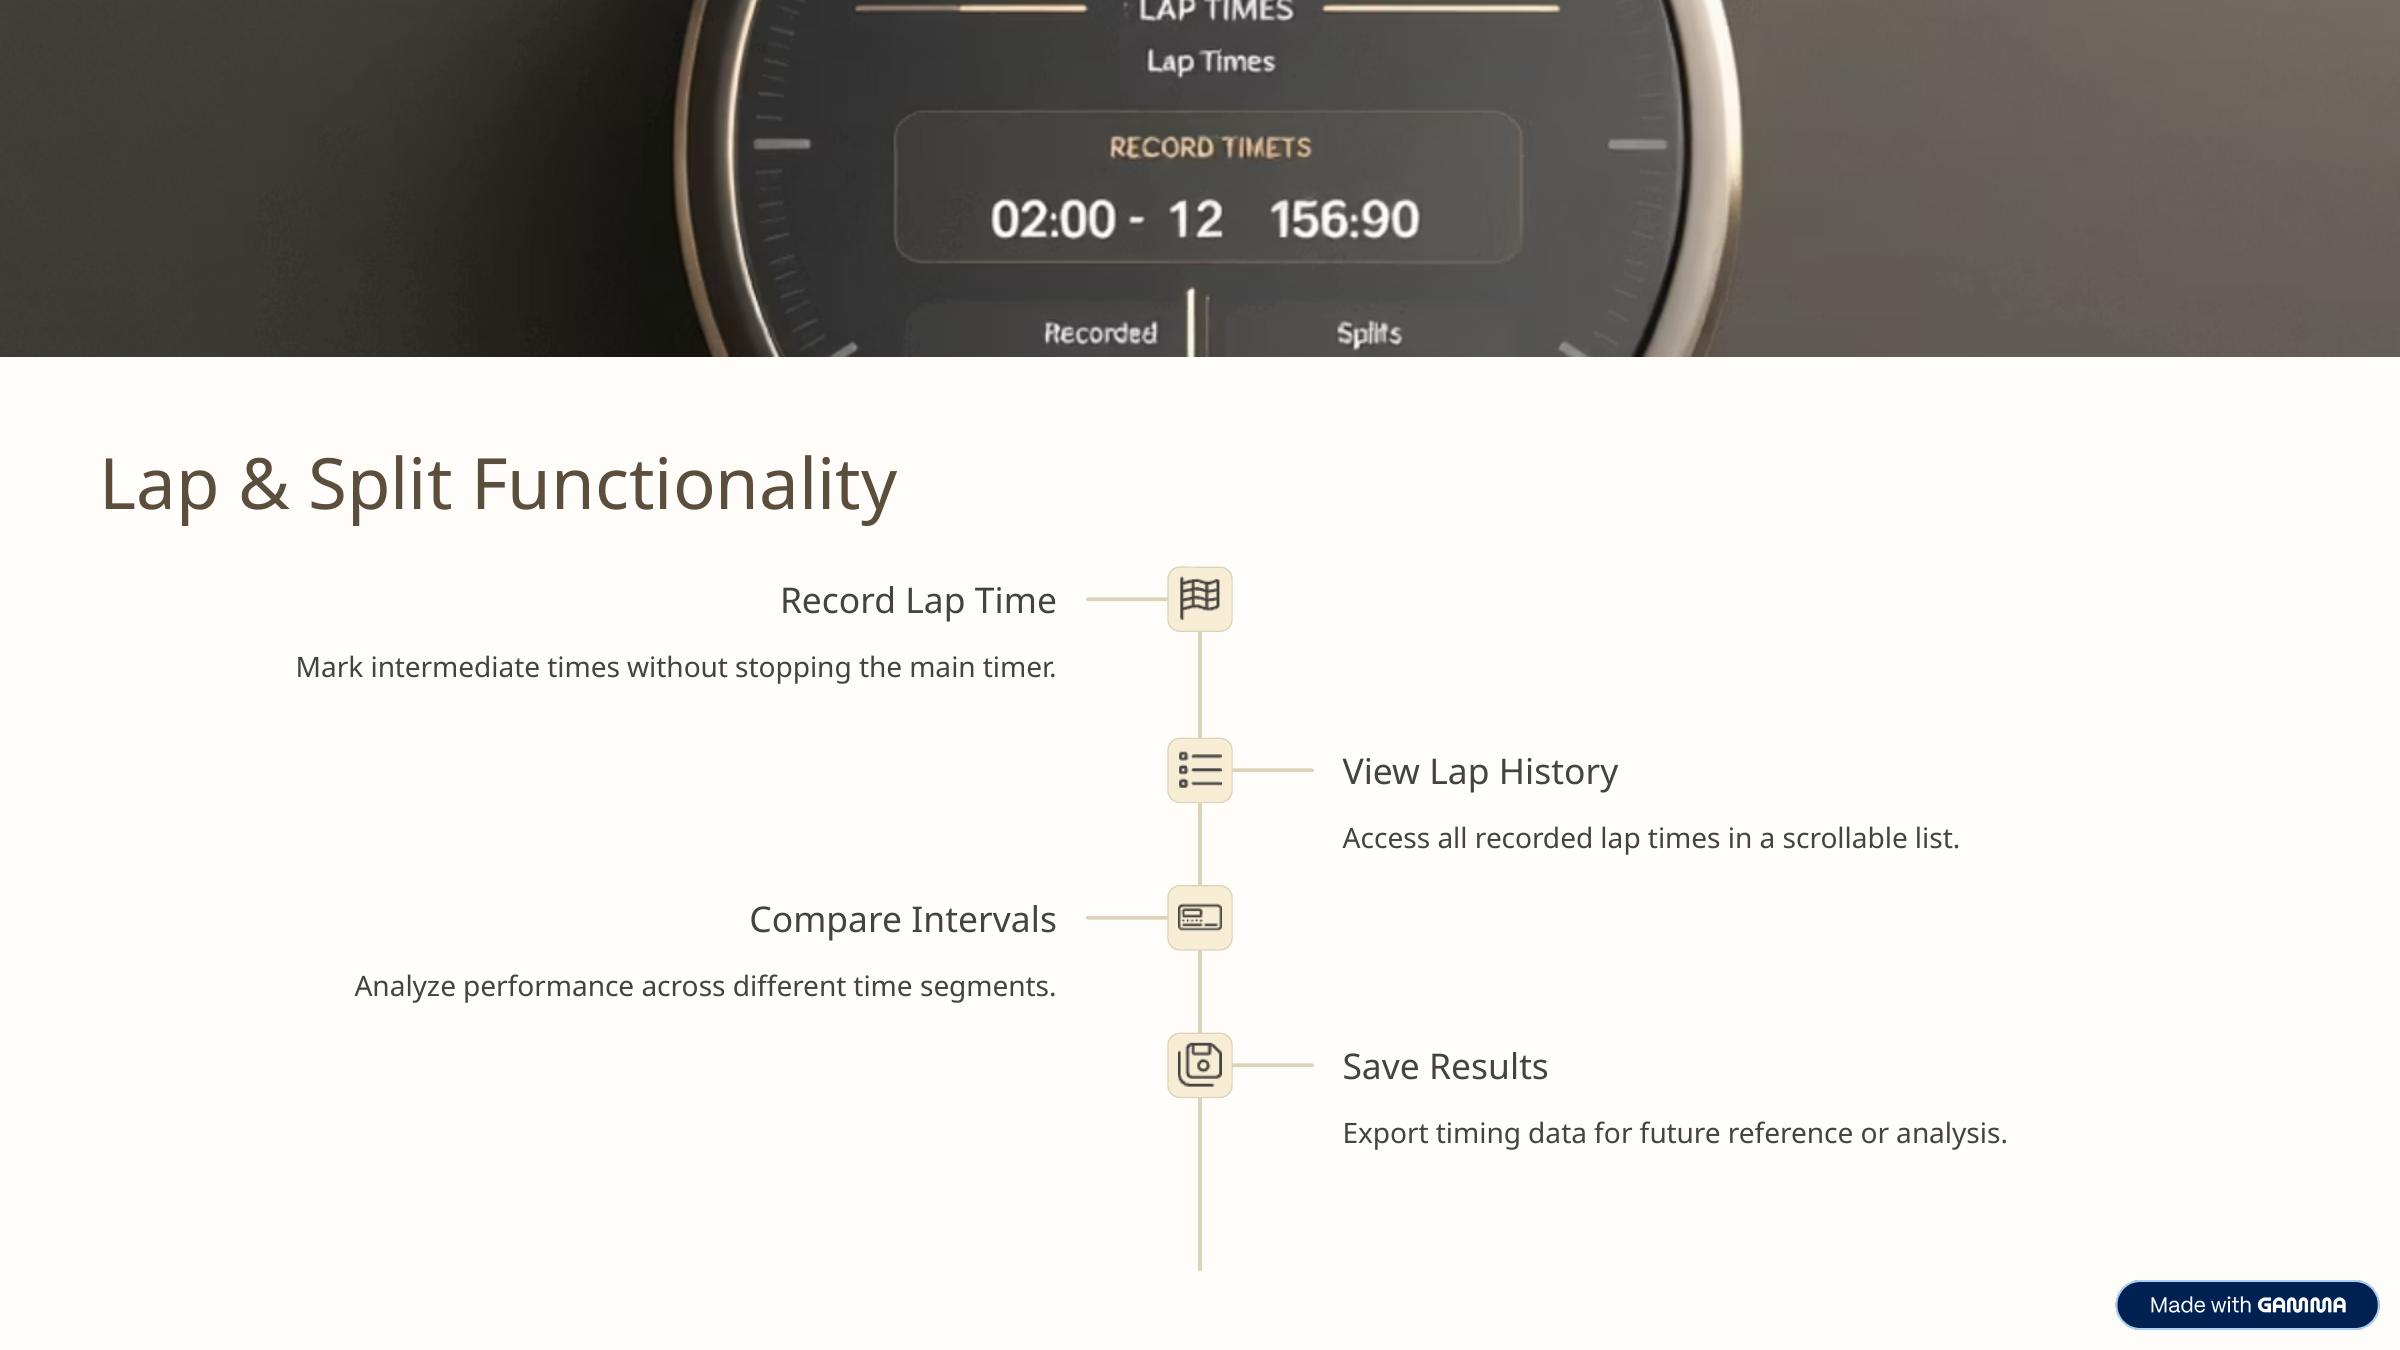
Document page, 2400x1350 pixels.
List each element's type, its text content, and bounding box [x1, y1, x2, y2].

text_box Save Results [1342, 1043, 1700, 1088]
text_box View Lap History [1342, 748, 1700, 793]
text_box [1198, 632, 1202, 738]
text_box [1167, 885, 1233, 950]
picture [1178, 1038, 1222, 1093]
text_box Lap & Split Functionality [99, 435, 1022, 525]
text_box Analyze performance across different time segments. [99, 957, 1058, 1003]
text_box [1167, 1033, 1233, 1098]
text_box [1198, 1098, 1202, 1272]
picture [0, 0, 2400, 357]
text_box [1167, 738, 1233, 803]
picture [1178, 572, 1222, 626]
text_box Compare Intervals [700, 895, 1058, 941]
text_box [1167, 567, 1233, 632]
text_box [1198, 950, 1202, 1033]
text_box Export timing data for future reference or analysis. [1342, 1104, 2301, 1151]
text_box Access all recorded lap times in a scrollable list. [1342, 809, 2301, 856]
picture [2106, 1271, 2389, 1339]
text_box [1086, 597, 1167, 602]
text_box [1198, 803, 1202, 885]
text_box Mark intermediate times without stopping the main timer. [99, 638, 1058, 685]
text_box [1233, 1063, 1314, 1068]
text_box [1233, 768, 1314, 773]
picture [1178, 891, 1222, 945]
picture [1178, 743, 1222, 798]
text_box [1086, 915, 1167, 920]
text_box Record Lap Time [700, 576, 1058, 622]
